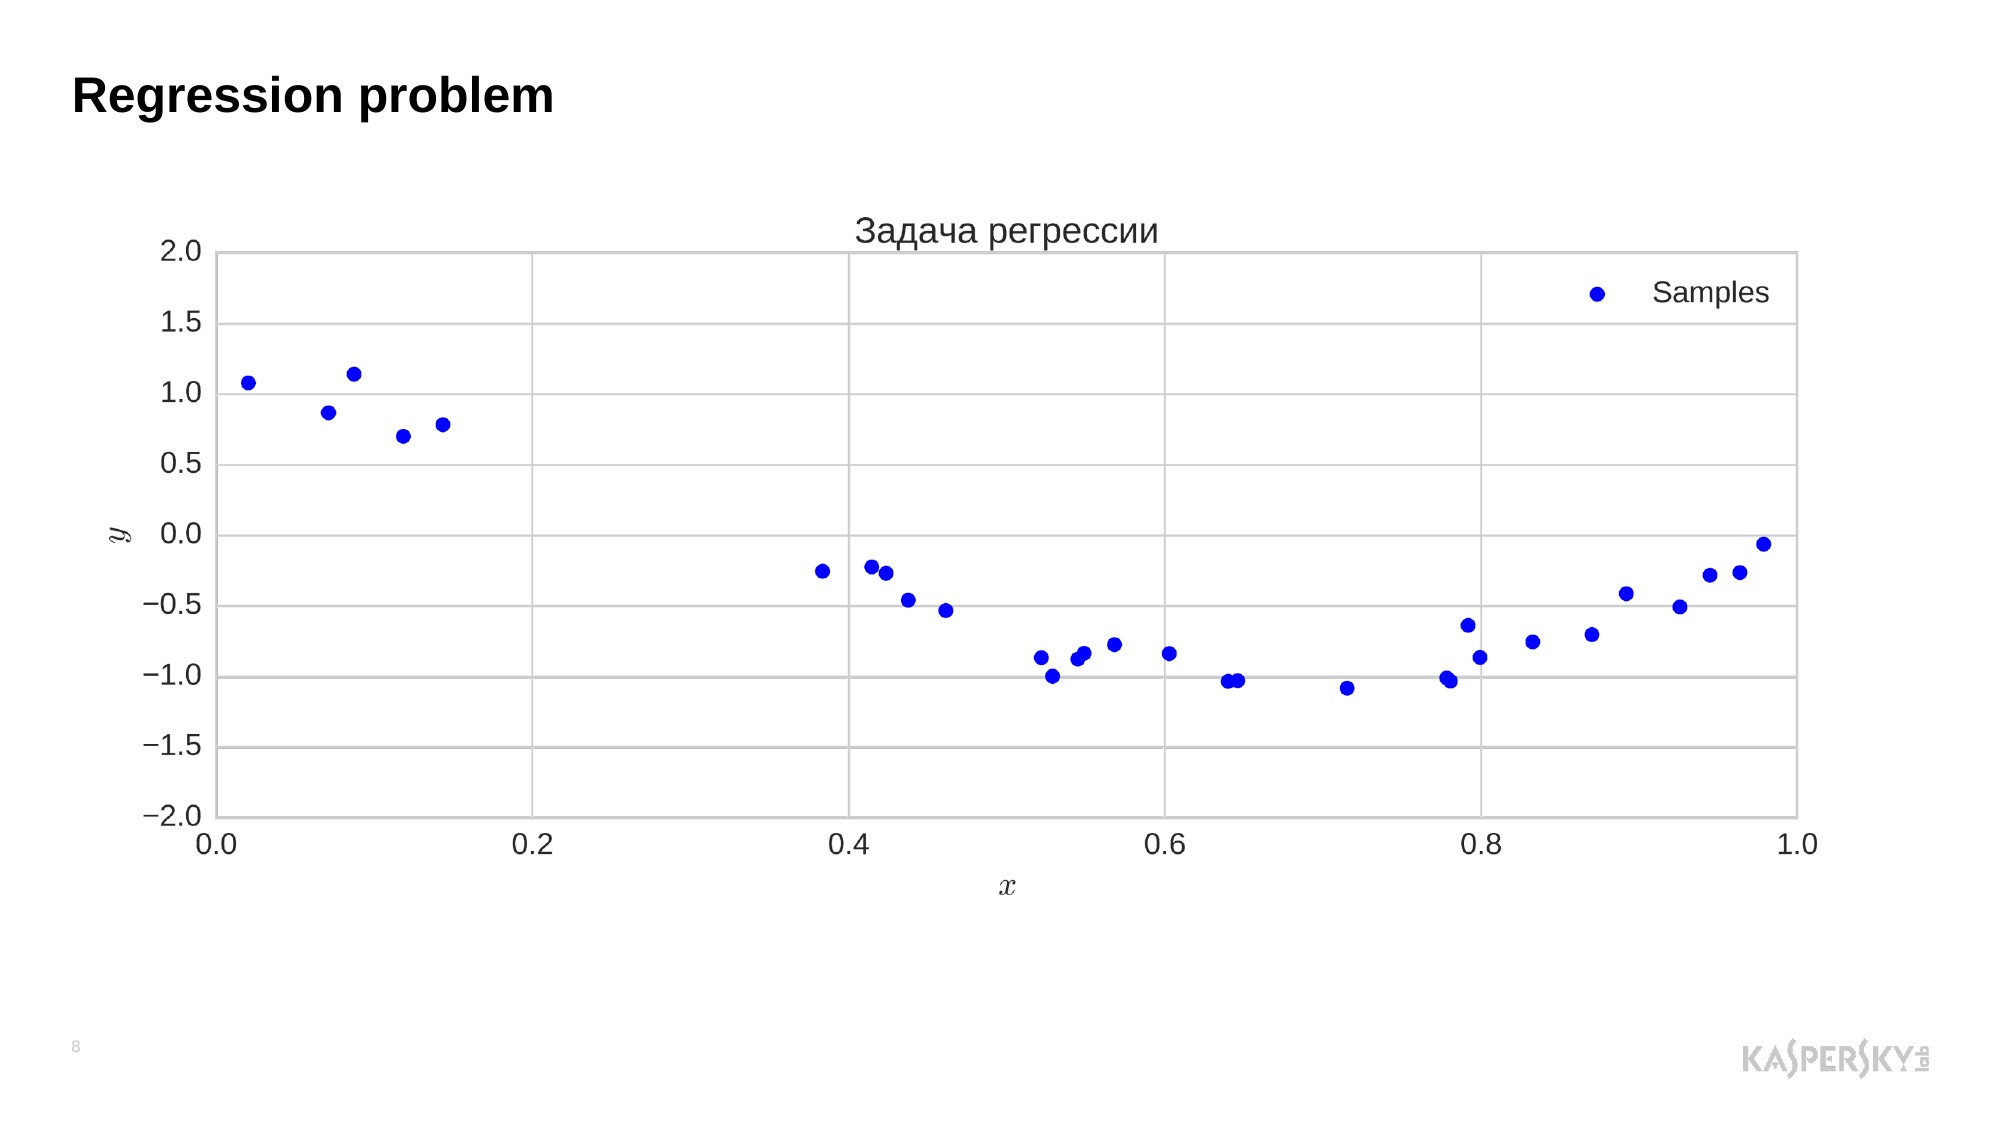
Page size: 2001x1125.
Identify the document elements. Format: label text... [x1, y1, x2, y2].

picture [1735, 1031, 1936, 1087]
picture [109, 217, 1817, 895]
slide_number 8 [71, 1035, 110, 1083]
title Regression problem [71, 69, 1929, 124]
